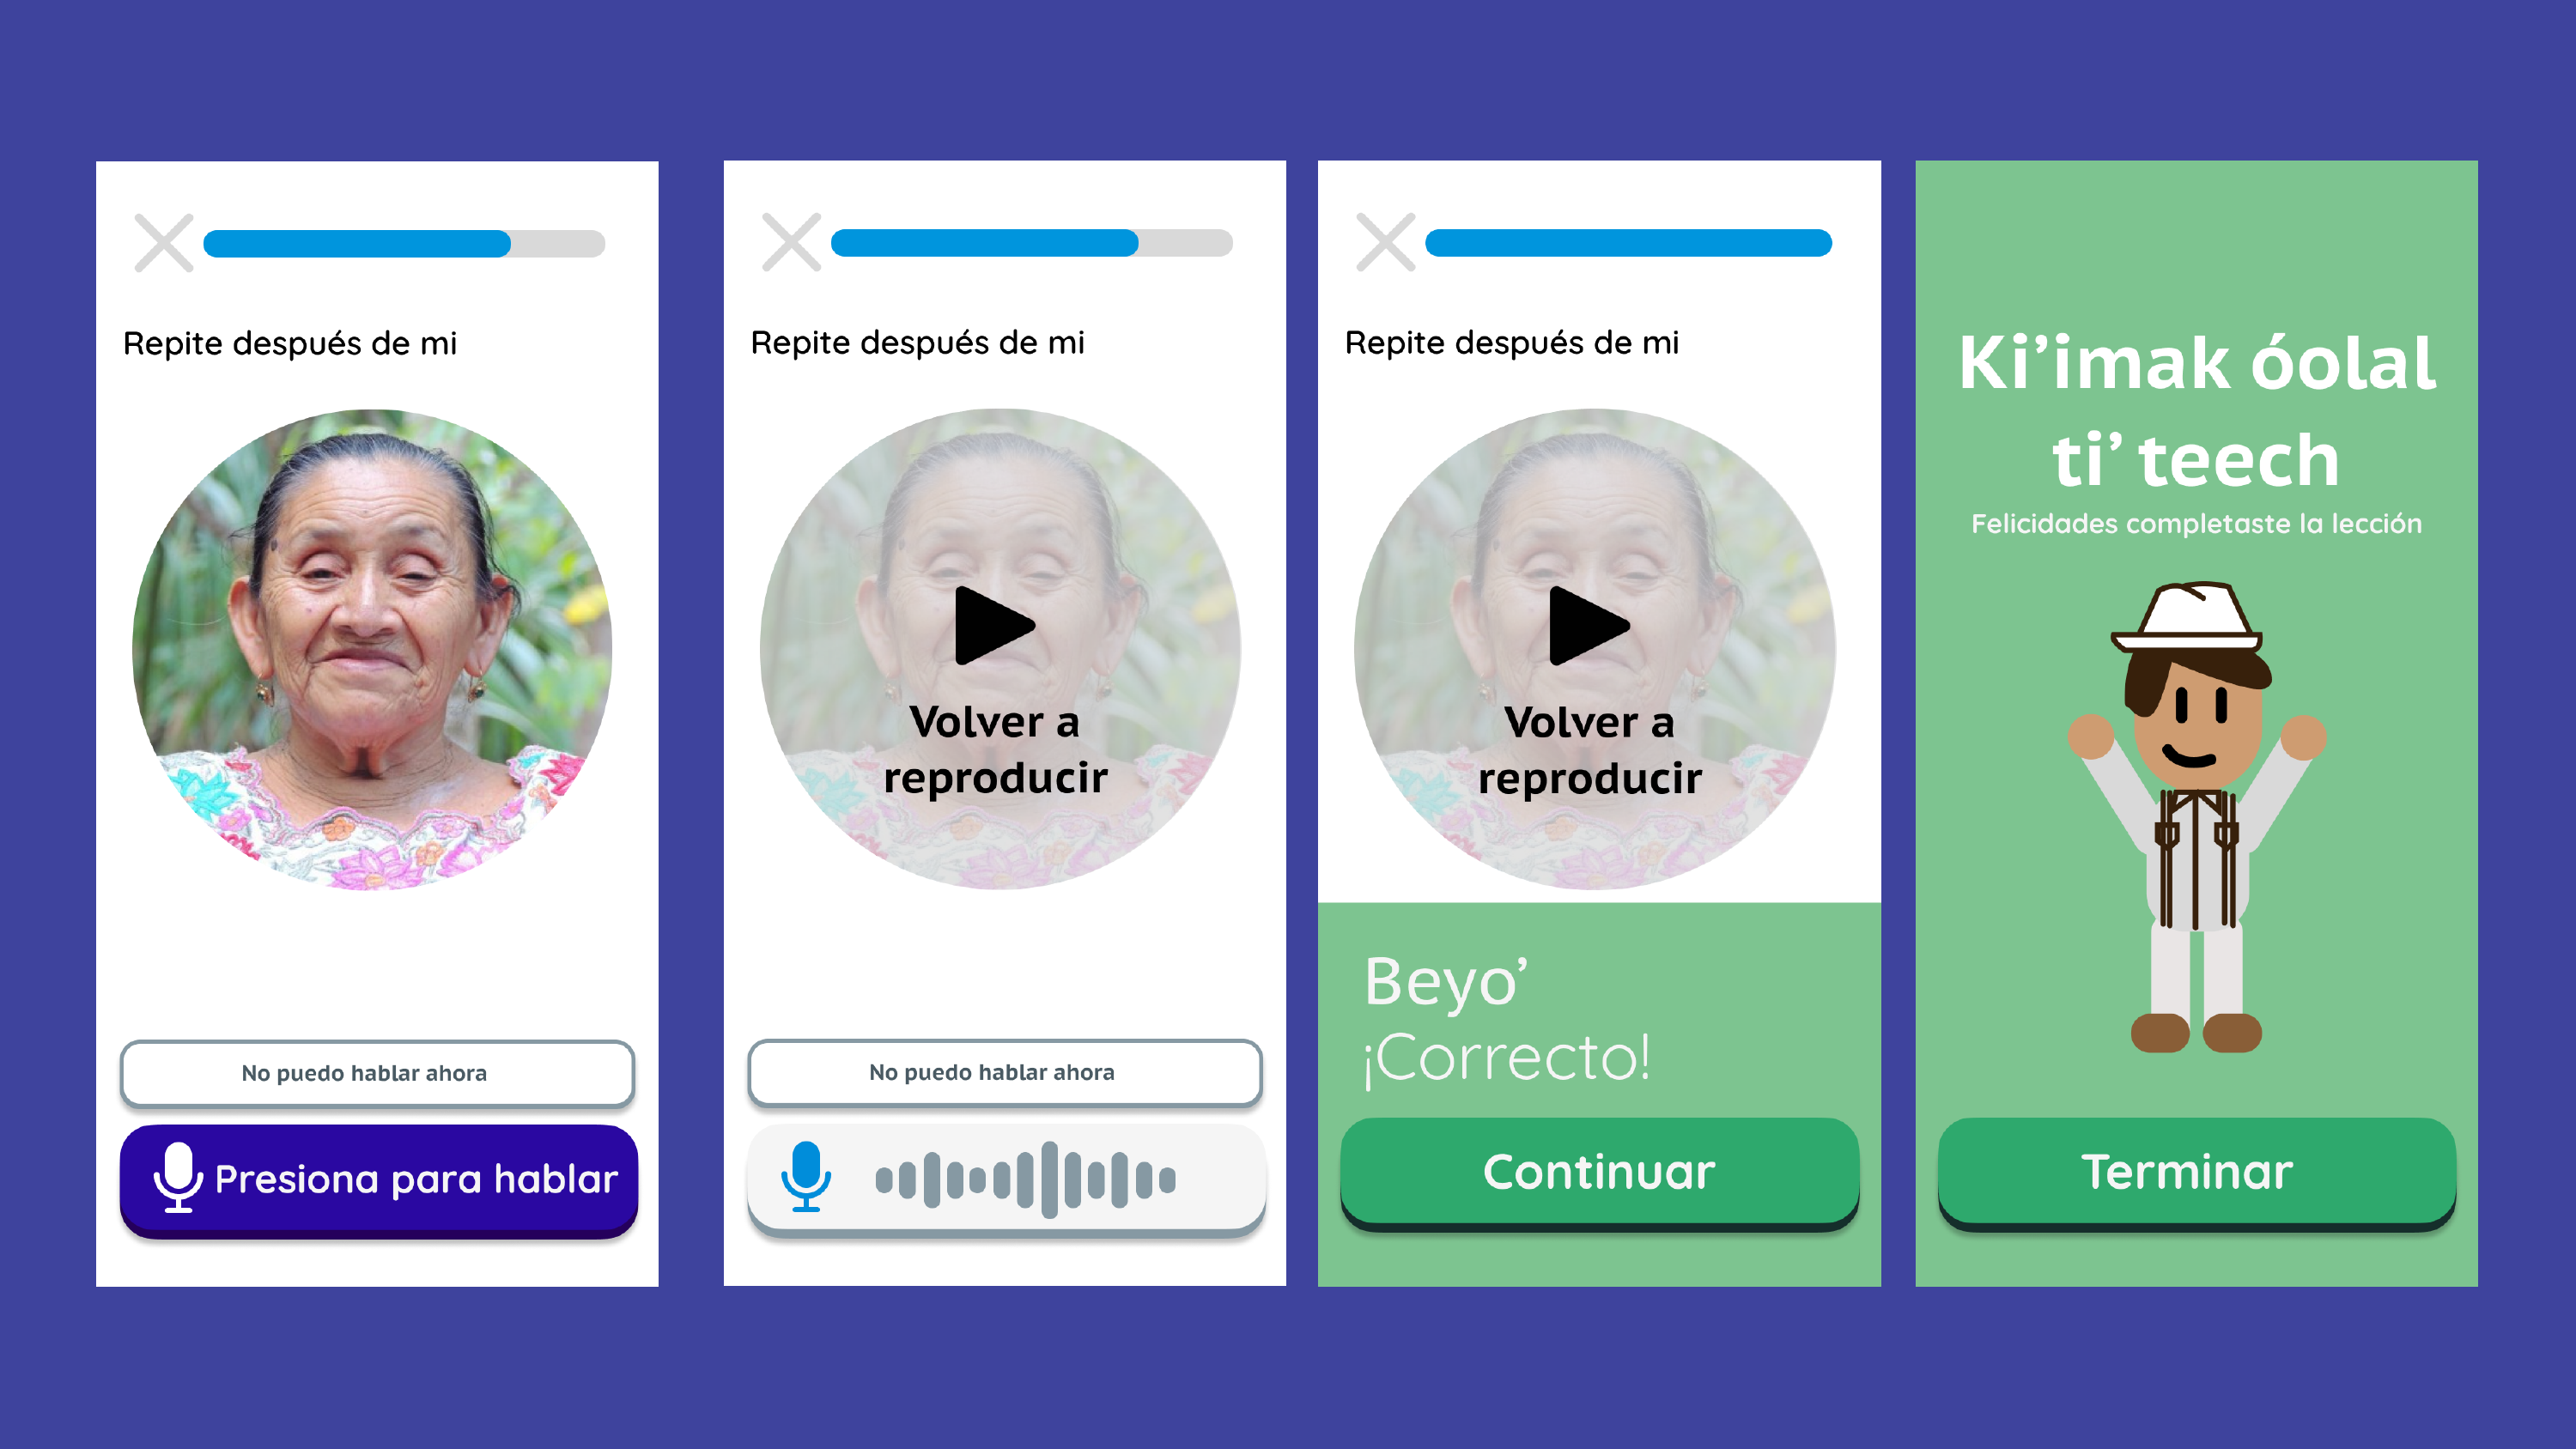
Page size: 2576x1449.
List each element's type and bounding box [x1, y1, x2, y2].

picture [724, 161, 1286, 1286]
picture [1318, 161, 1881, 1288]
picture [96, 161, 659, 1288]
picture [1915, 161, 2479, 1288]
